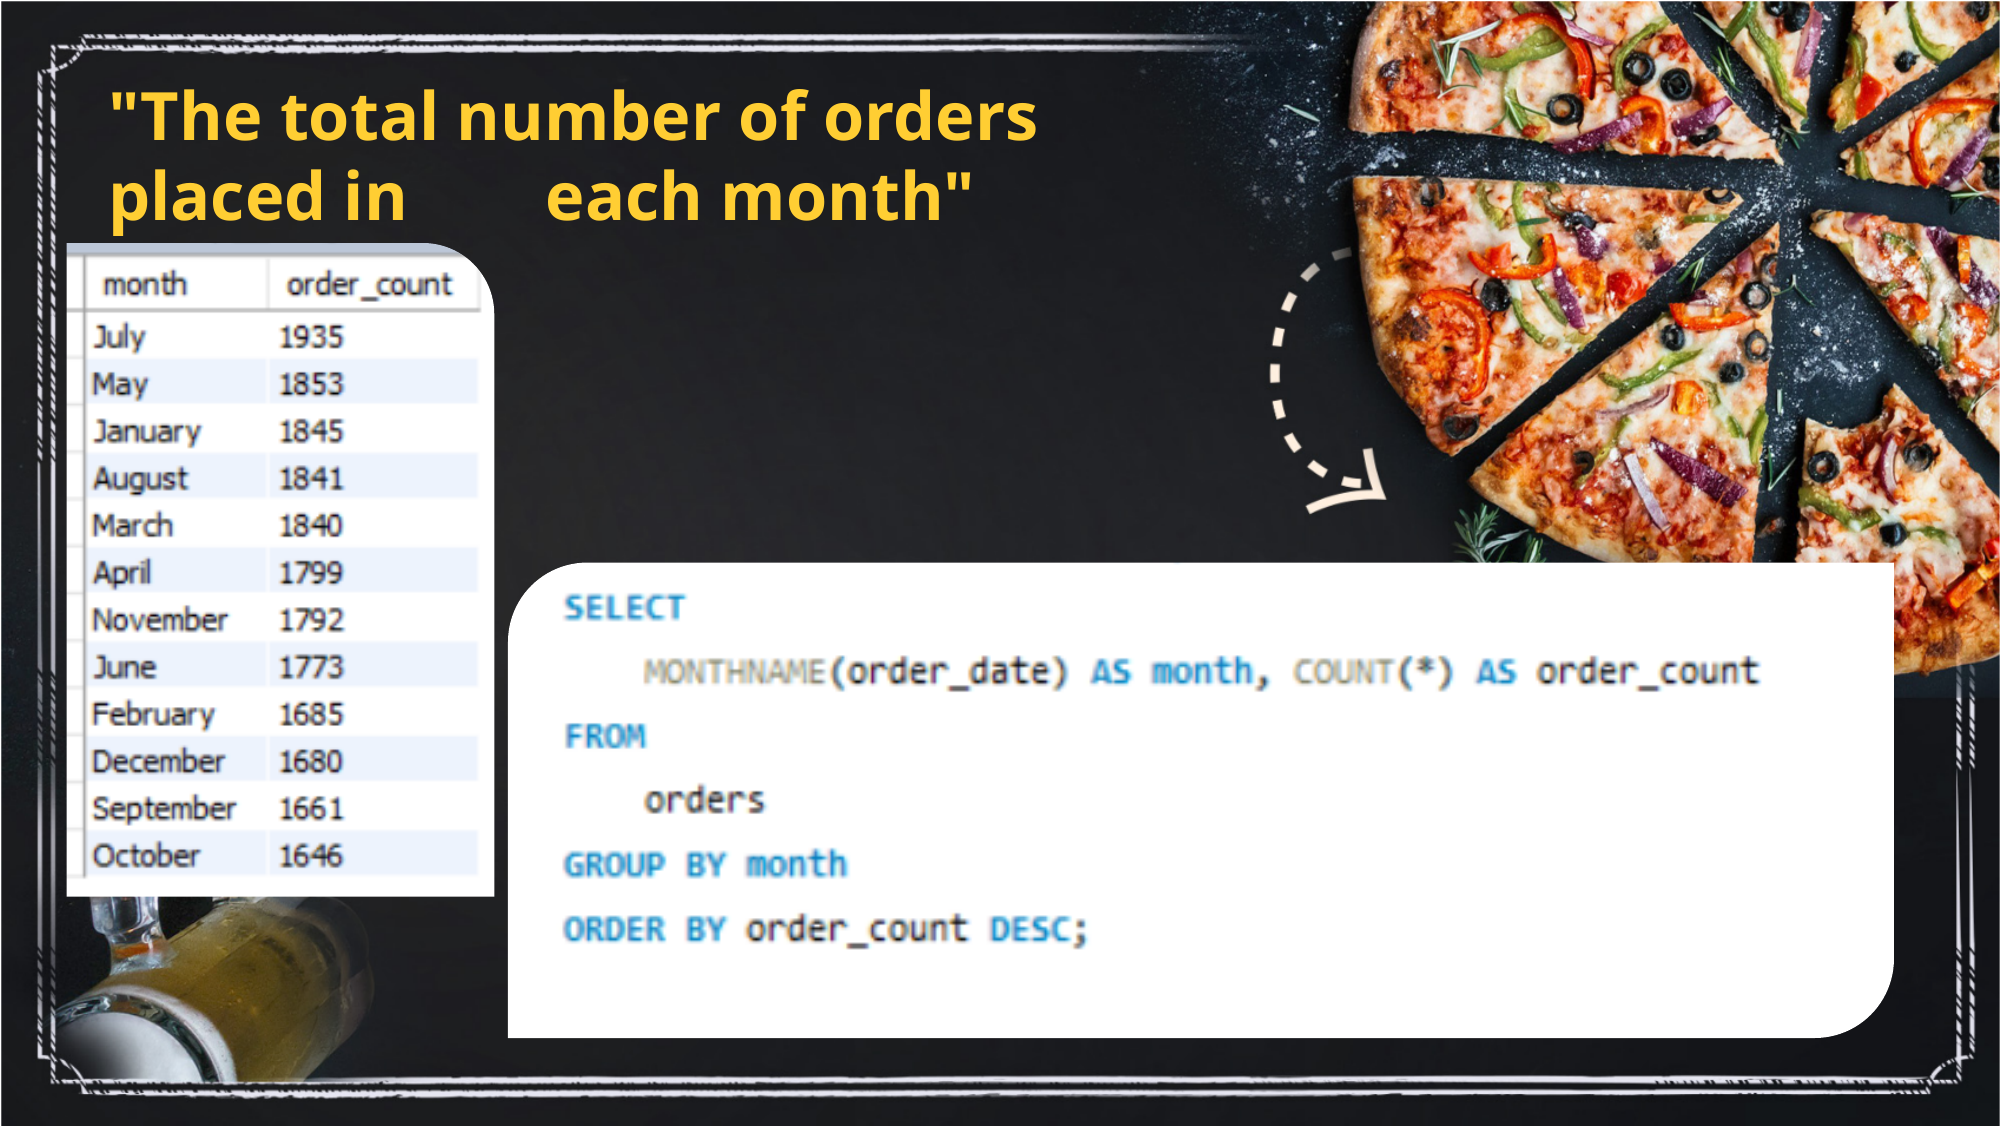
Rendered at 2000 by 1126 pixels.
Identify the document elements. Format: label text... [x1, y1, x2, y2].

picture [3, 2, 2000, 1126]
text_box "The total number of orders placed in each month" [93, 66, 1266, 242]
